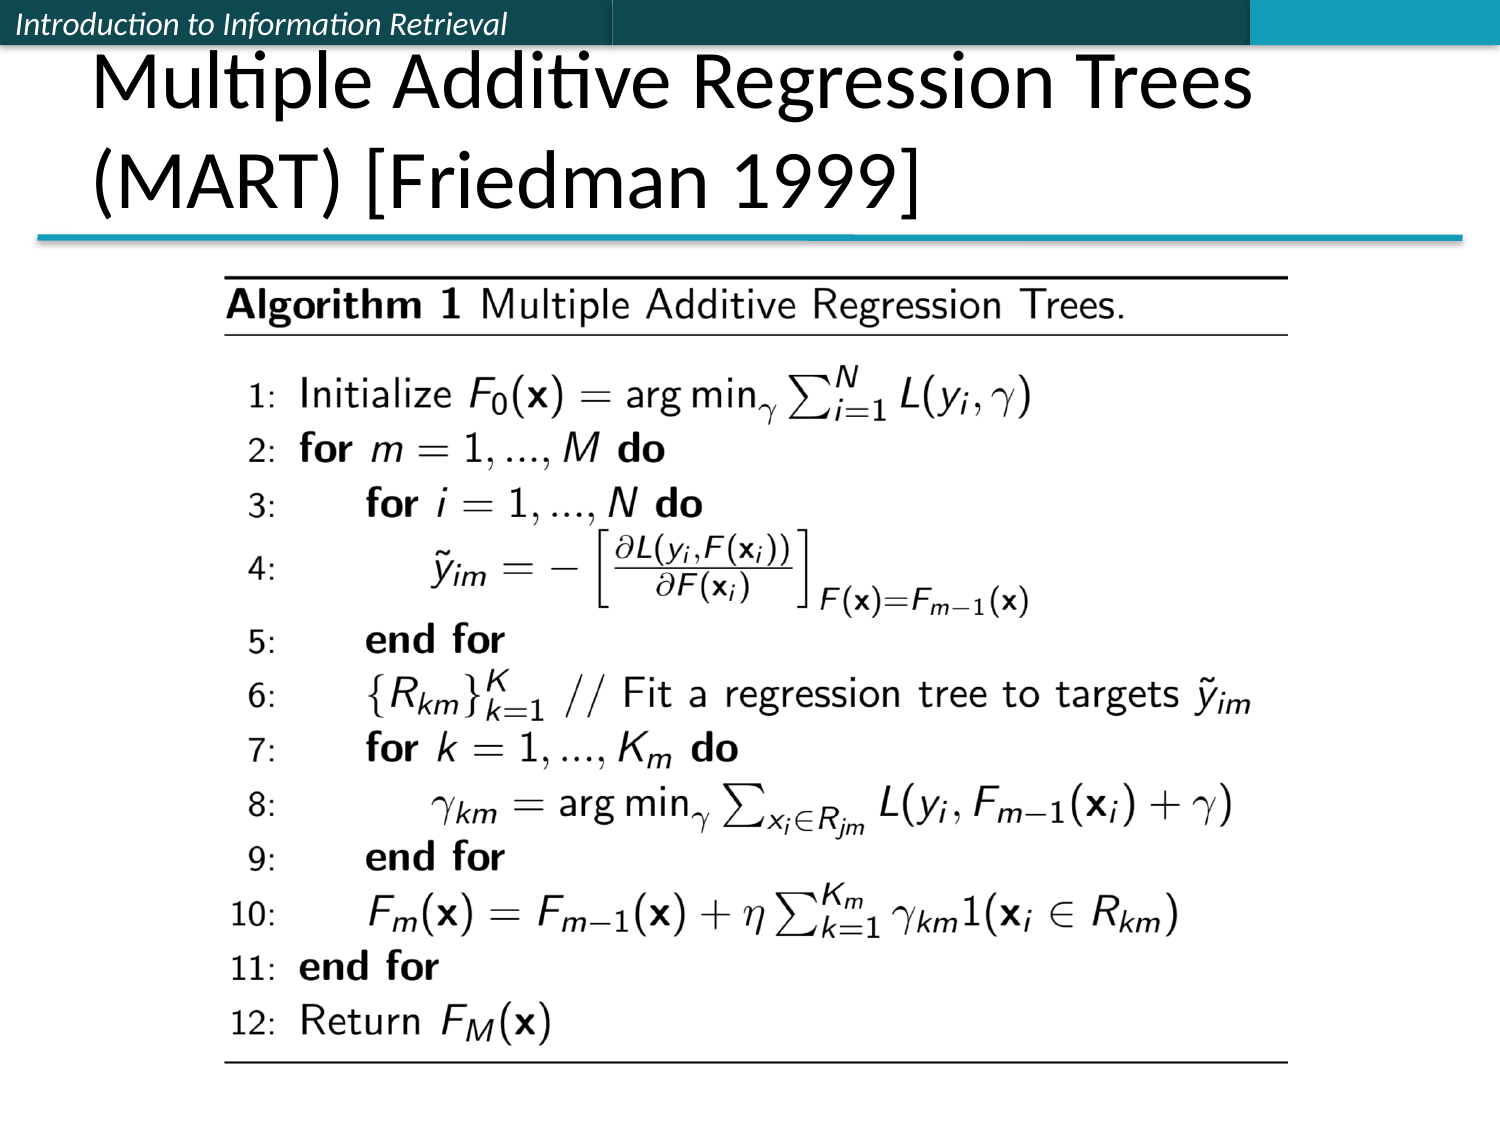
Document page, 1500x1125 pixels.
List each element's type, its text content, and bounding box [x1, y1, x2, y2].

title Multiple Additive Regression Trees (MART) [Friedman 1999] [75, 45, 1425, 233]
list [212, 262, 1288, 1076]
